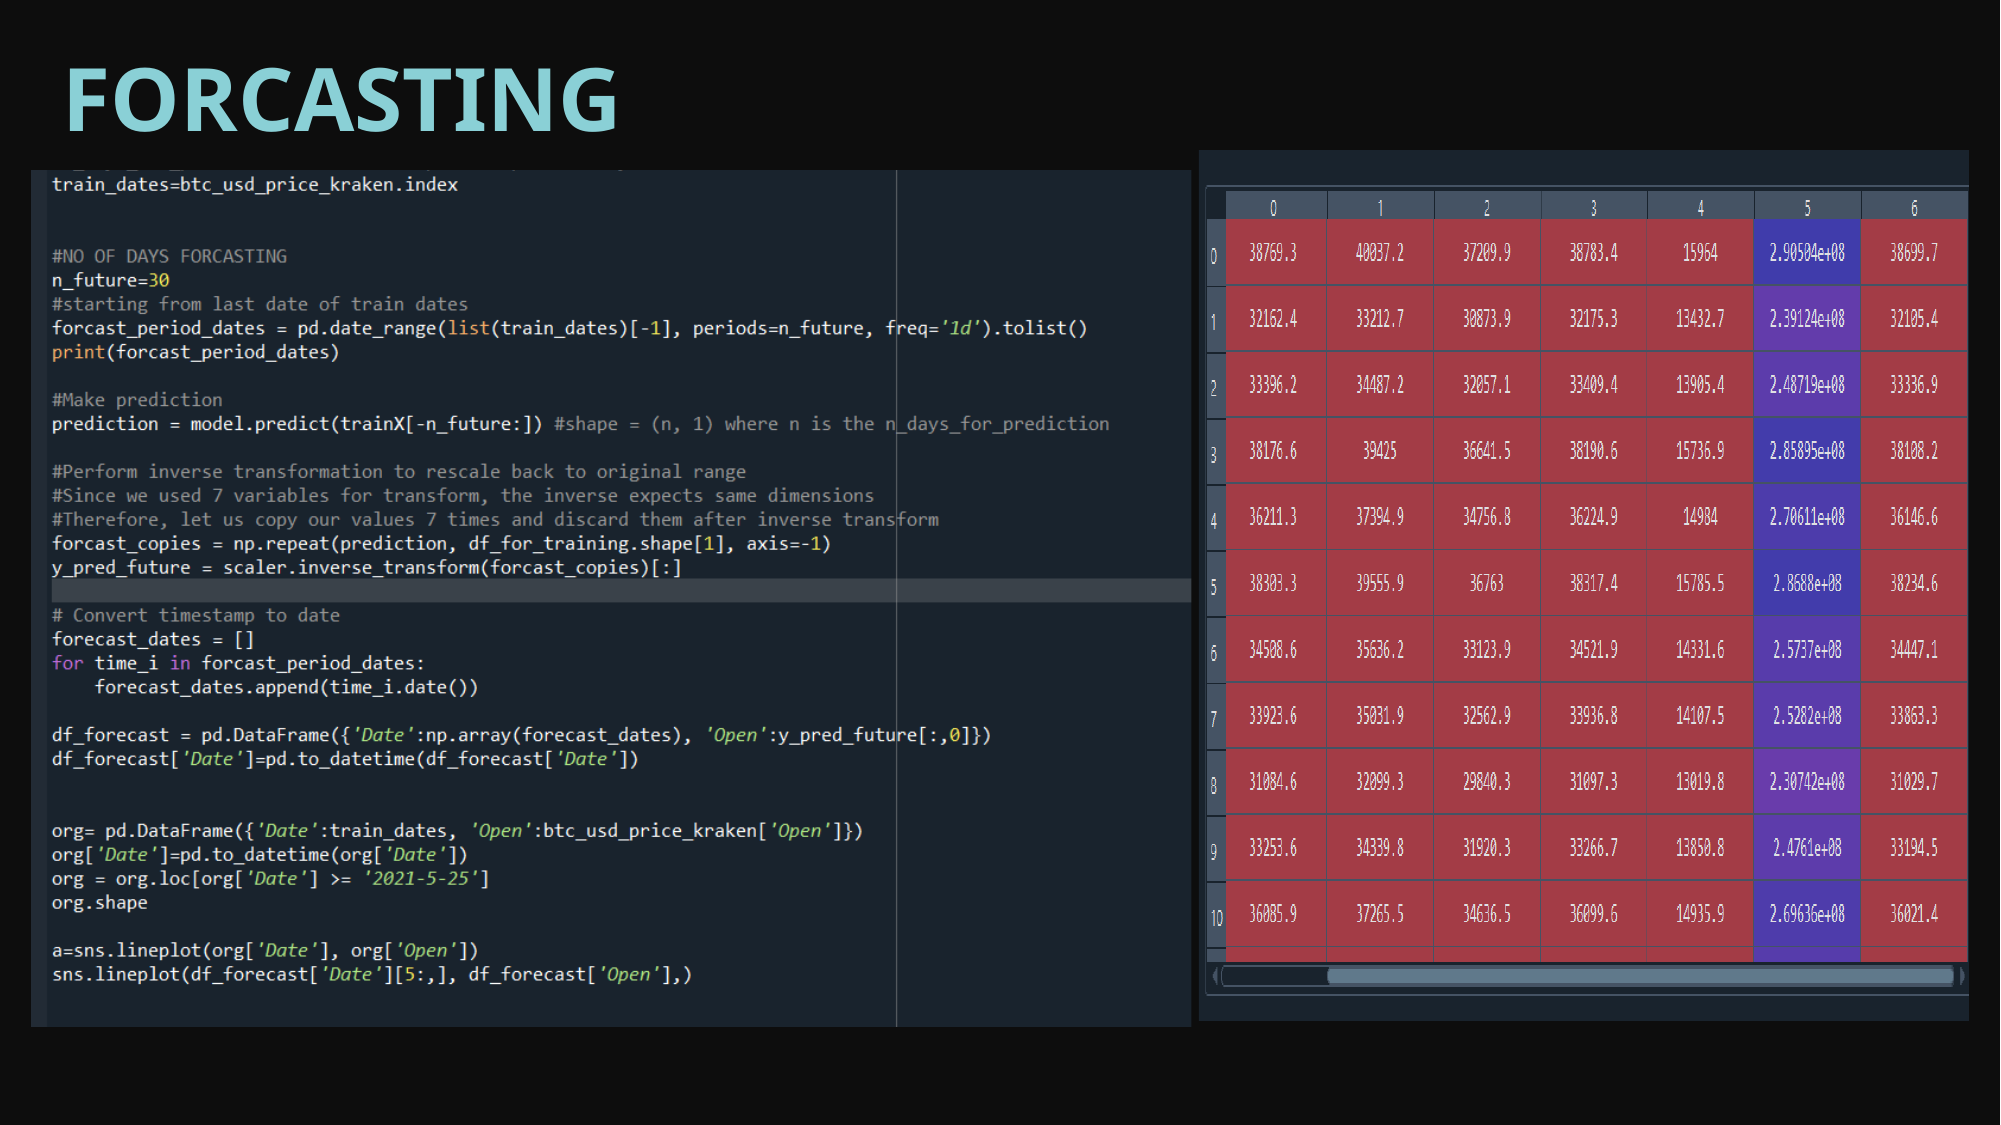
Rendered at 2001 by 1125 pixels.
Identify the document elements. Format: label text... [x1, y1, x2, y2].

picture [1198, 149, 1970, 1021]
title FORCASTING [47, 35, 1591, 164]
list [30, 170, 1192, 1028]
